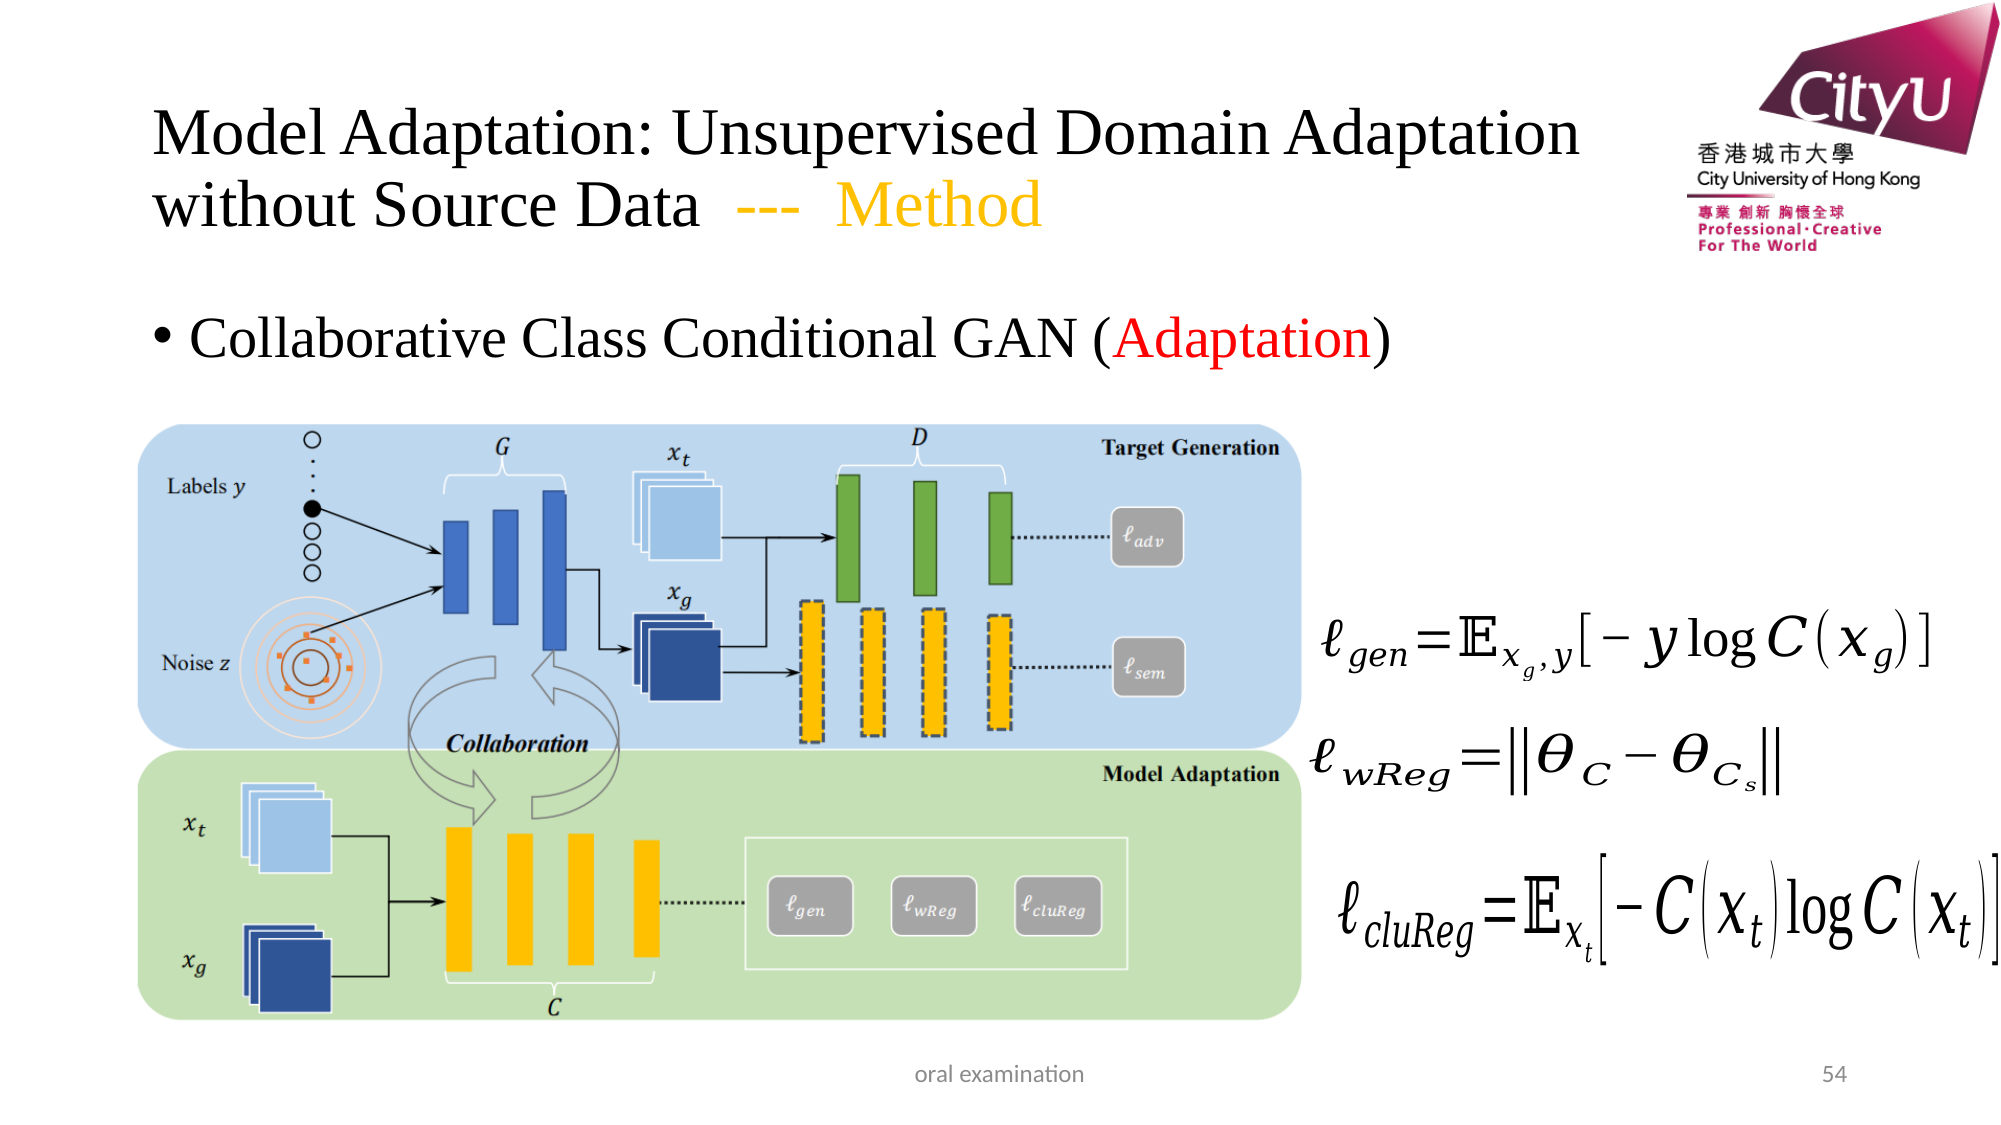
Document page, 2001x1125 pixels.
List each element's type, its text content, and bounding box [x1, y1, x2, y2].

slide_number 54 [1412, 1042, 1863, 1103]
picture [1687, 1, 2000, 252]
footer oral examination [662, 1042, 1338, 1103]
picture [119, 417, 1321, 1028]
title Model Adaptation: Unsupervised Domain Adaptation without Source Data --- Method [137, 59, 1622, 278]
list Collaborative Class Conditional GAN (Adaptation) [137, 299, 1863, 1014]
